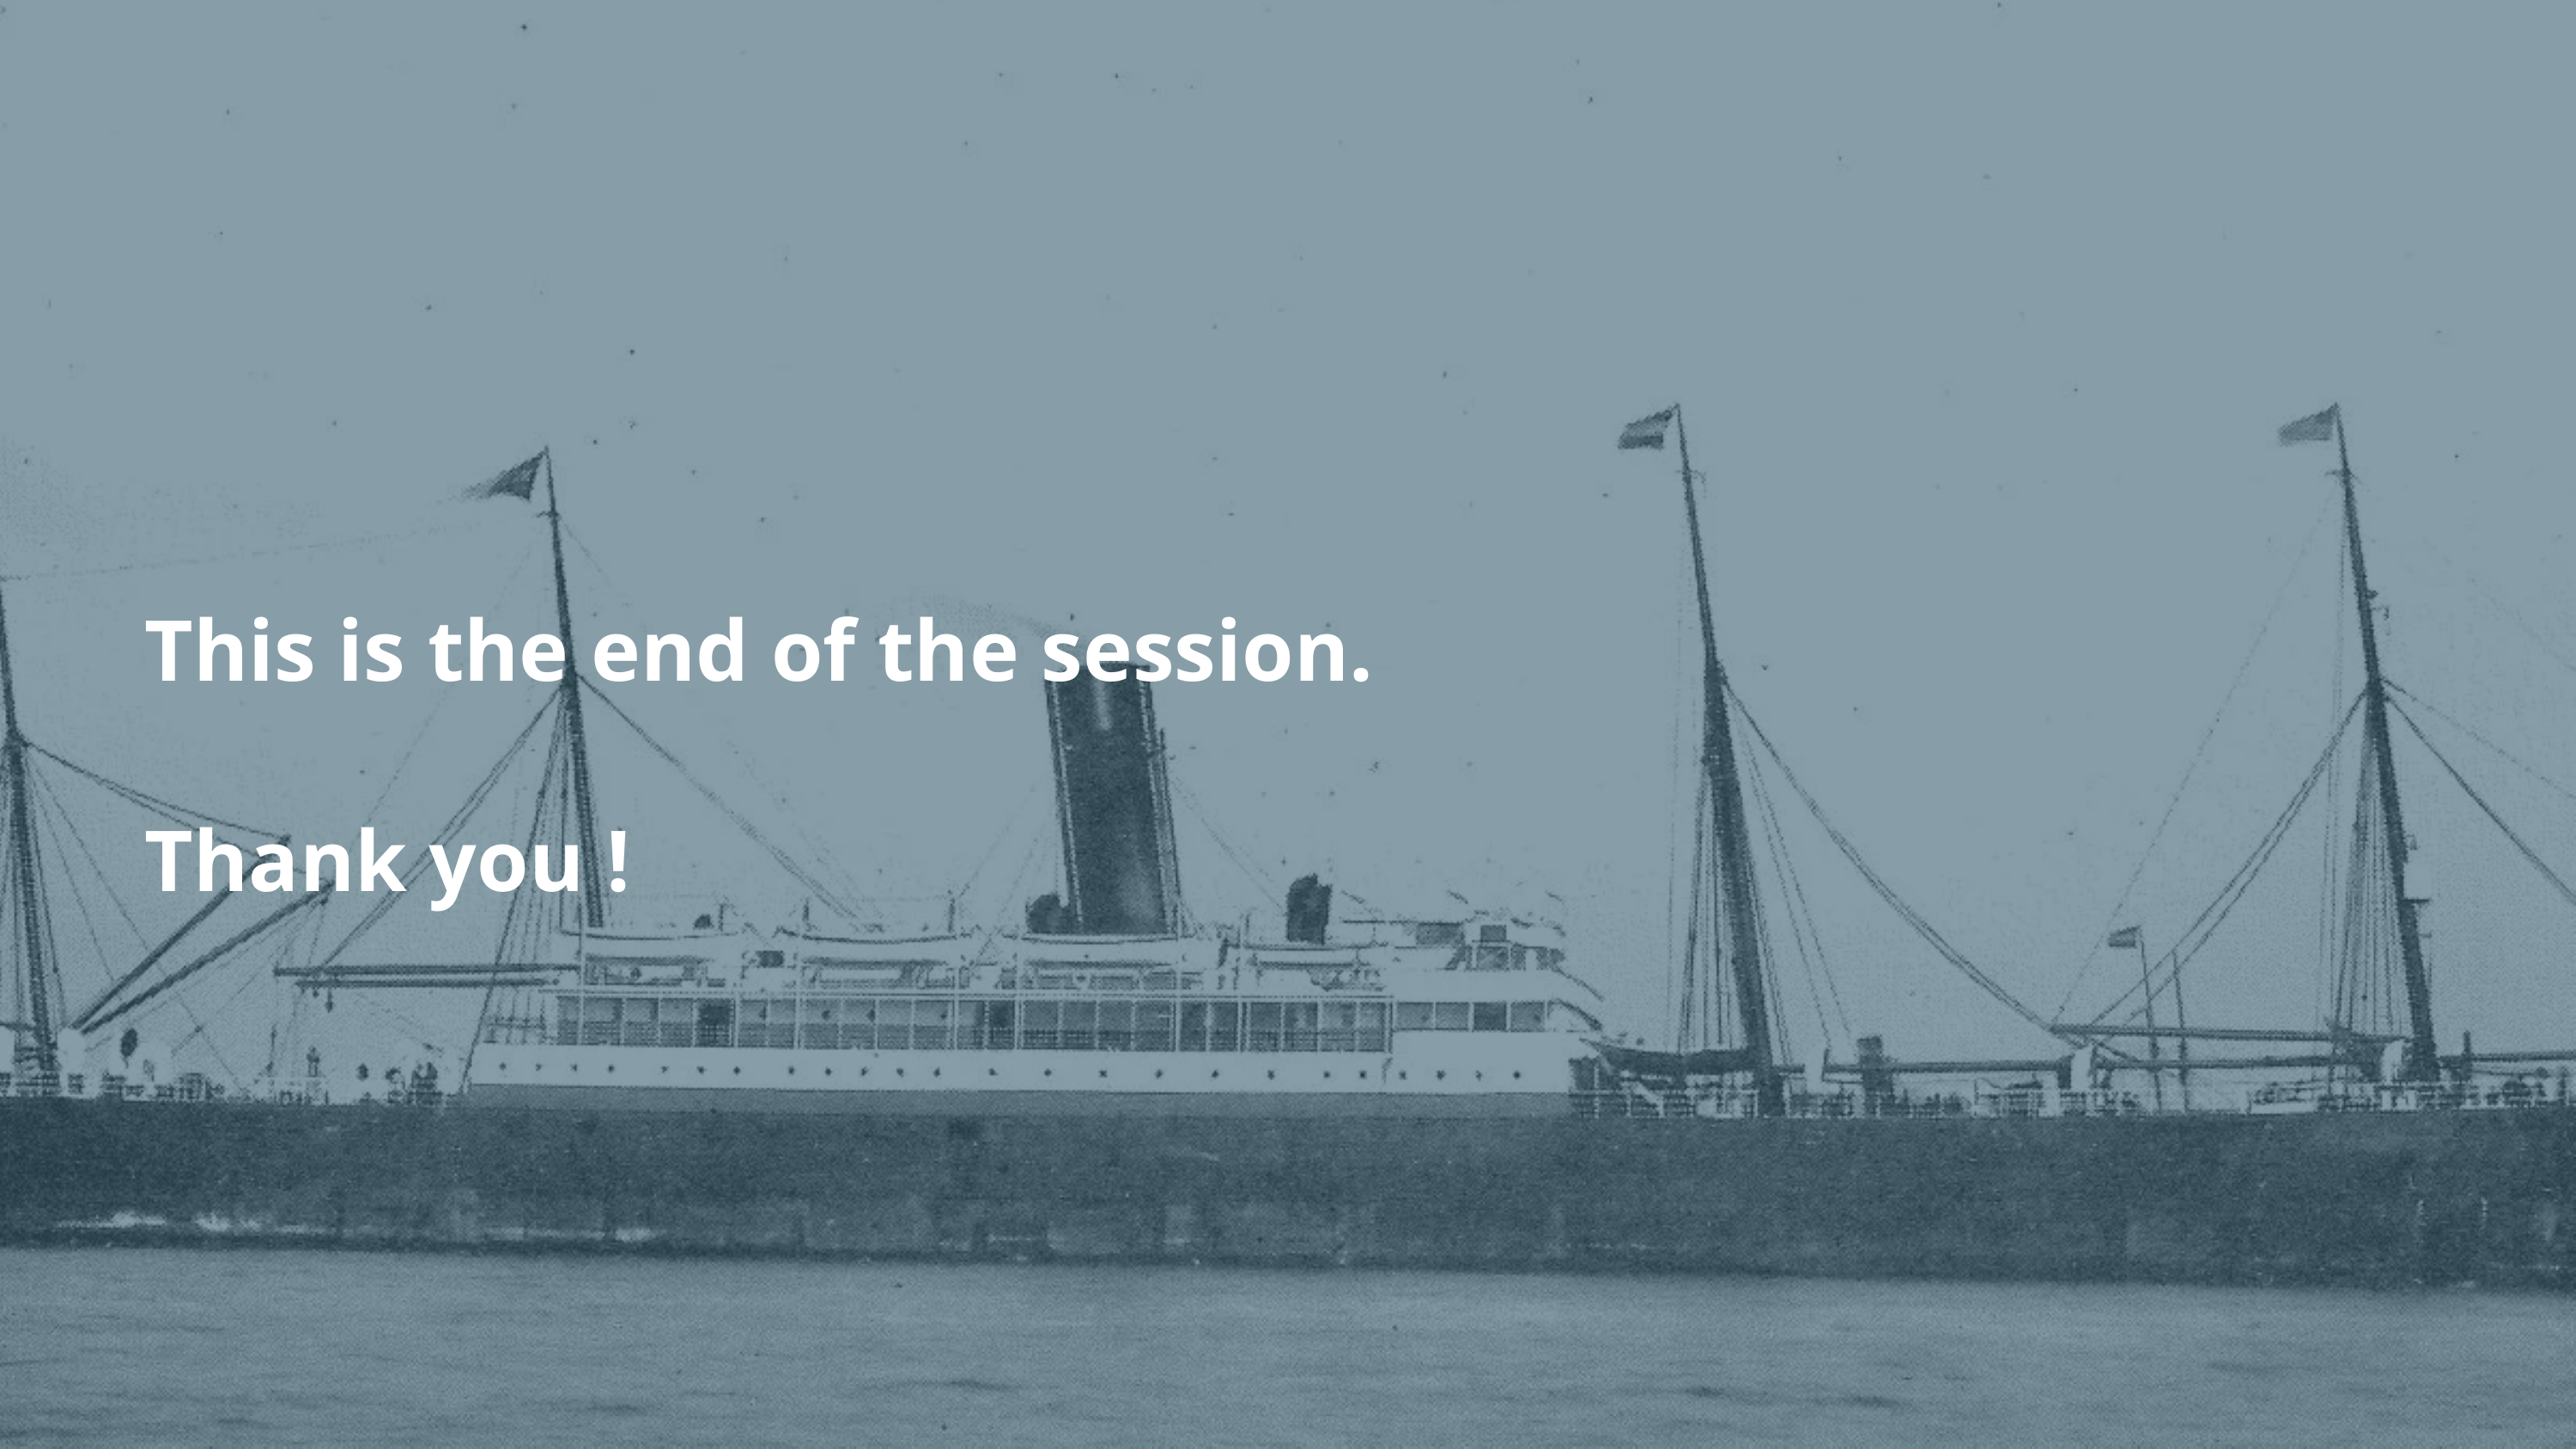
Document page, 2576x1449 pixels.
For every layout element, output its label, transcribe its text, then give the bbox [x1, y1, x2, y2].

text_box [0, 0, 2576, 1449]
text_box This is the end of the session. Thank you ! [144, 488, 1413, 908]
